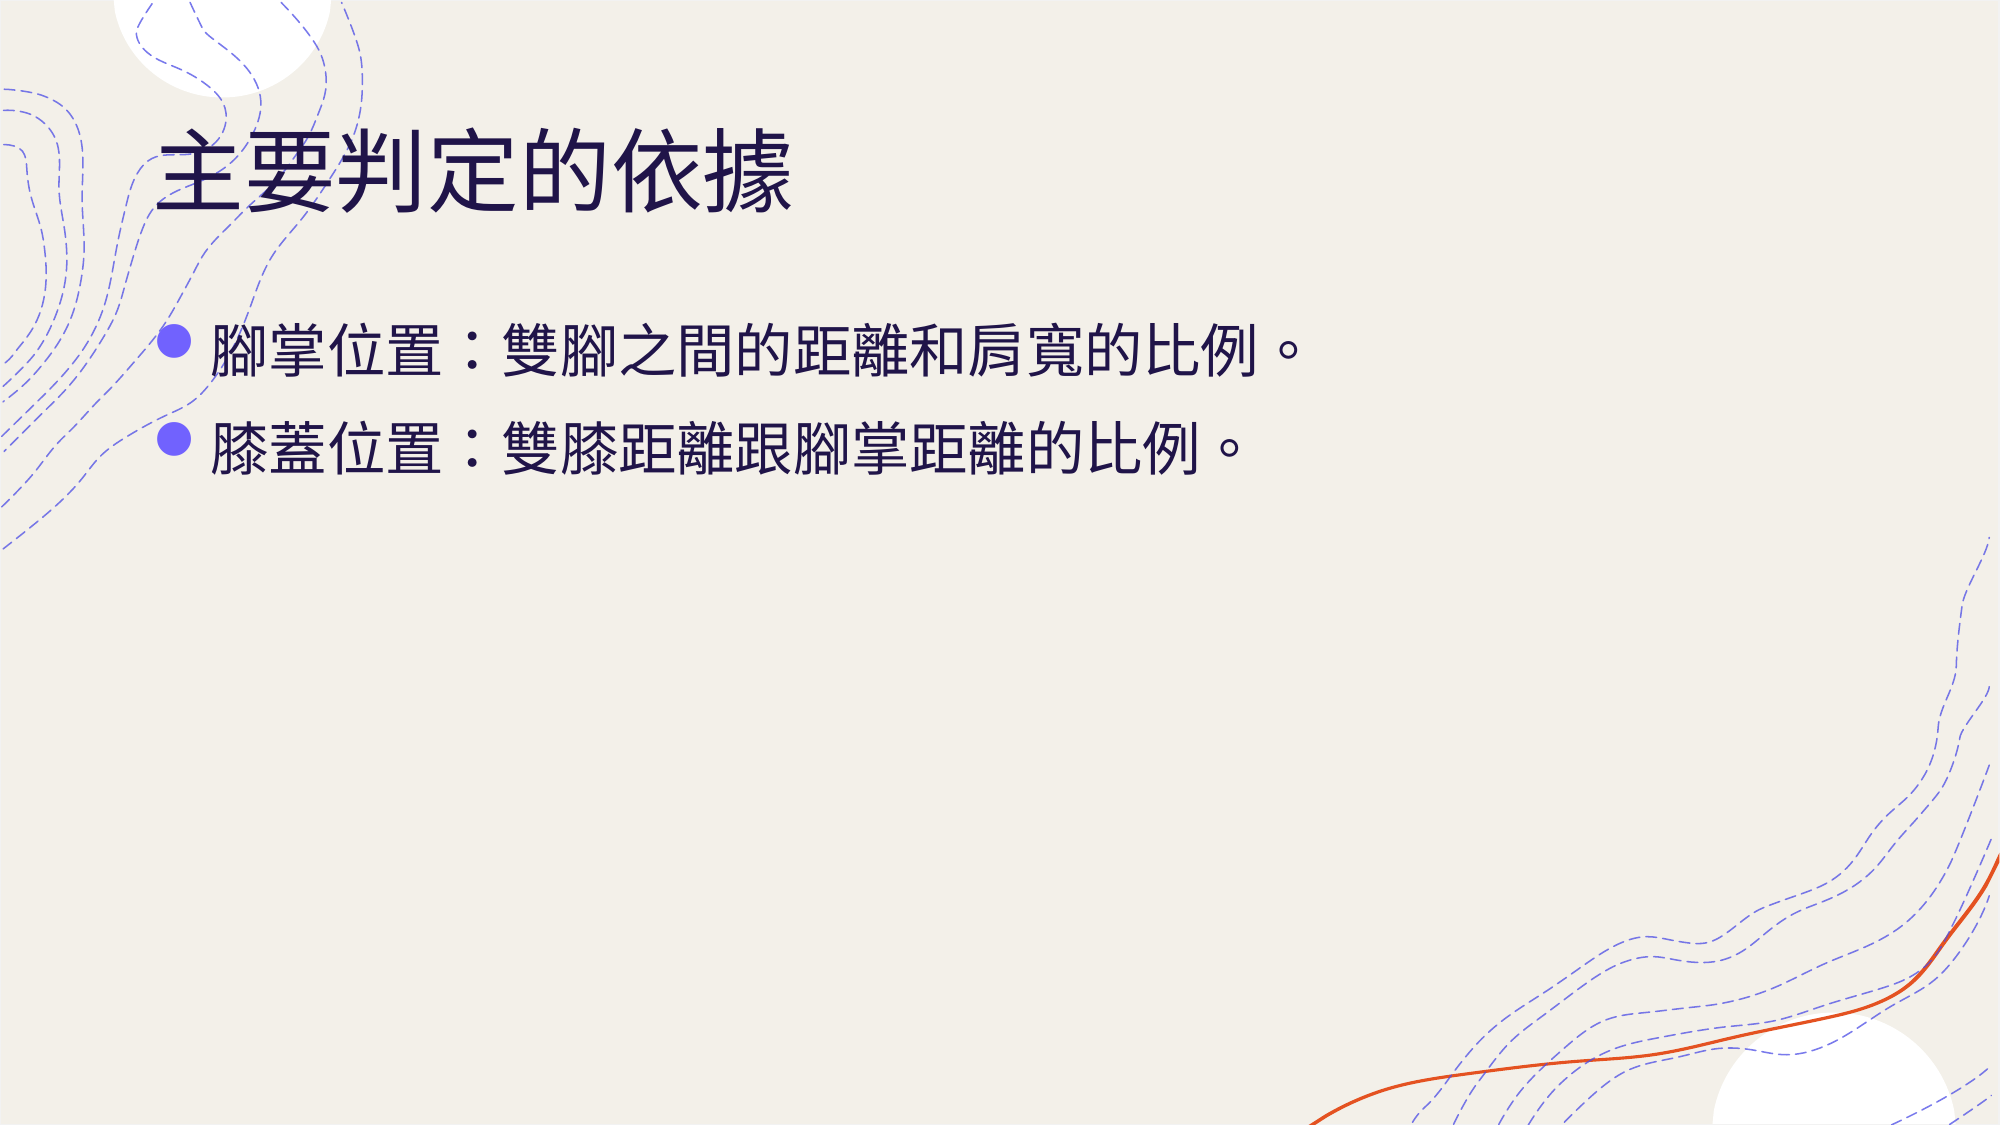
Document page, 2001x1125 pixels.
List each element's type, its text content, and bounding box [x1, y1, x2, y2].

title 主要判定的依據 [137, 59, 1863, 278]
list 腳掌位置：雙腳之間的距離和肩寬的比例。 膝蓋位置：雙膝距離跟腳掌距離的比例。 [137, 299, 1863, 1014]
